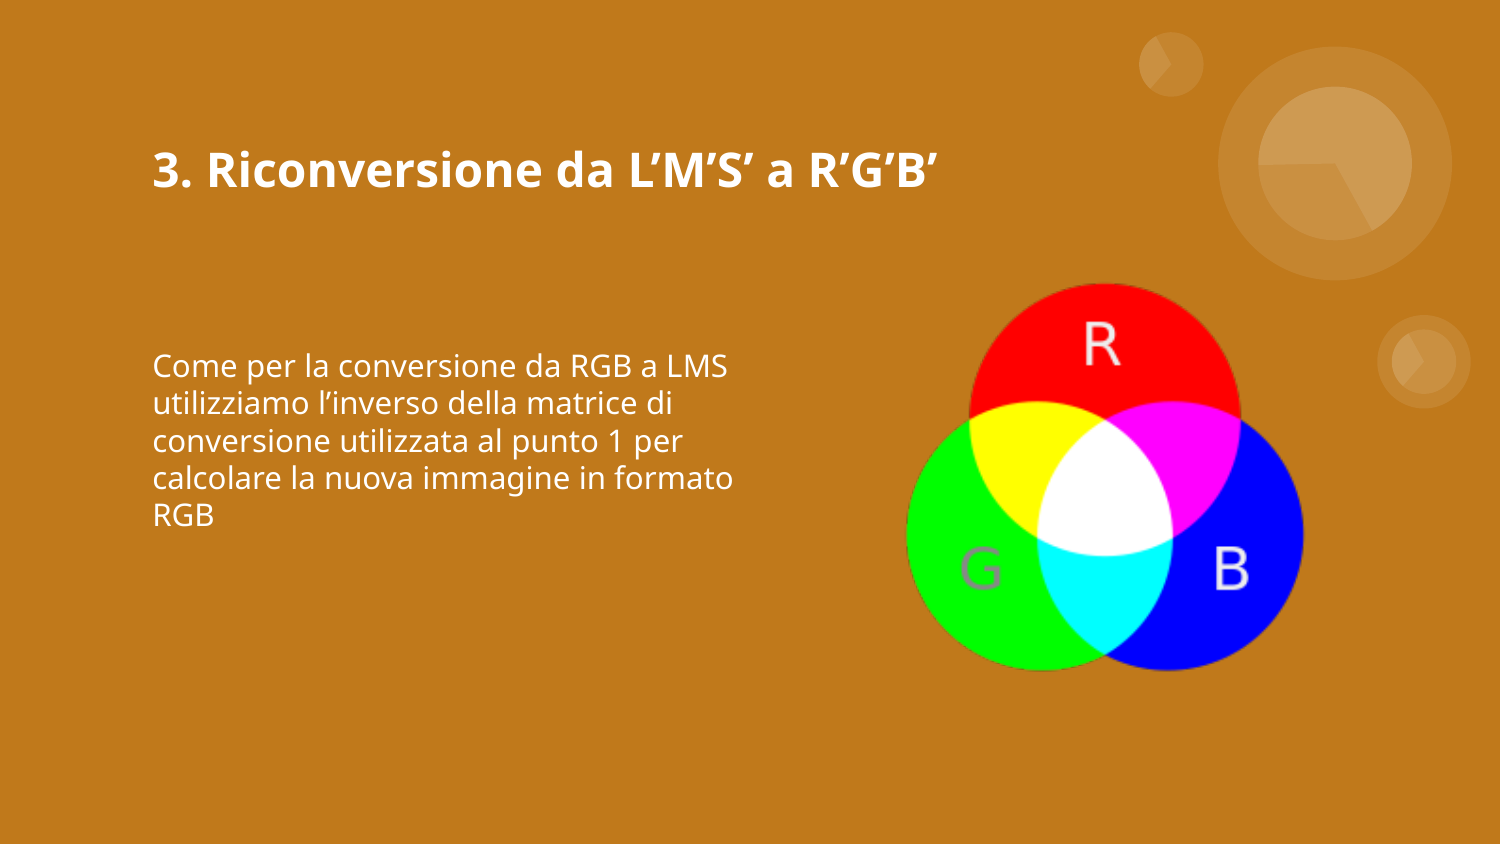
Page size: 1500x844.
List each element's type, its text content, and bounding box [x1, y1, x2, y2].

text_box Come per la conversione da RGB a LMS utilizziamo l’inverso della matrice di conversione utilizzata al punto 1 per calcolare la nuova immagine in formato RGB [137, 330, 800, 549]
picture [898, 275, 1314, 681]
title 3. Riconversione da L’M’S’ a R’G’B’ [137, 96, 1296, 240]
